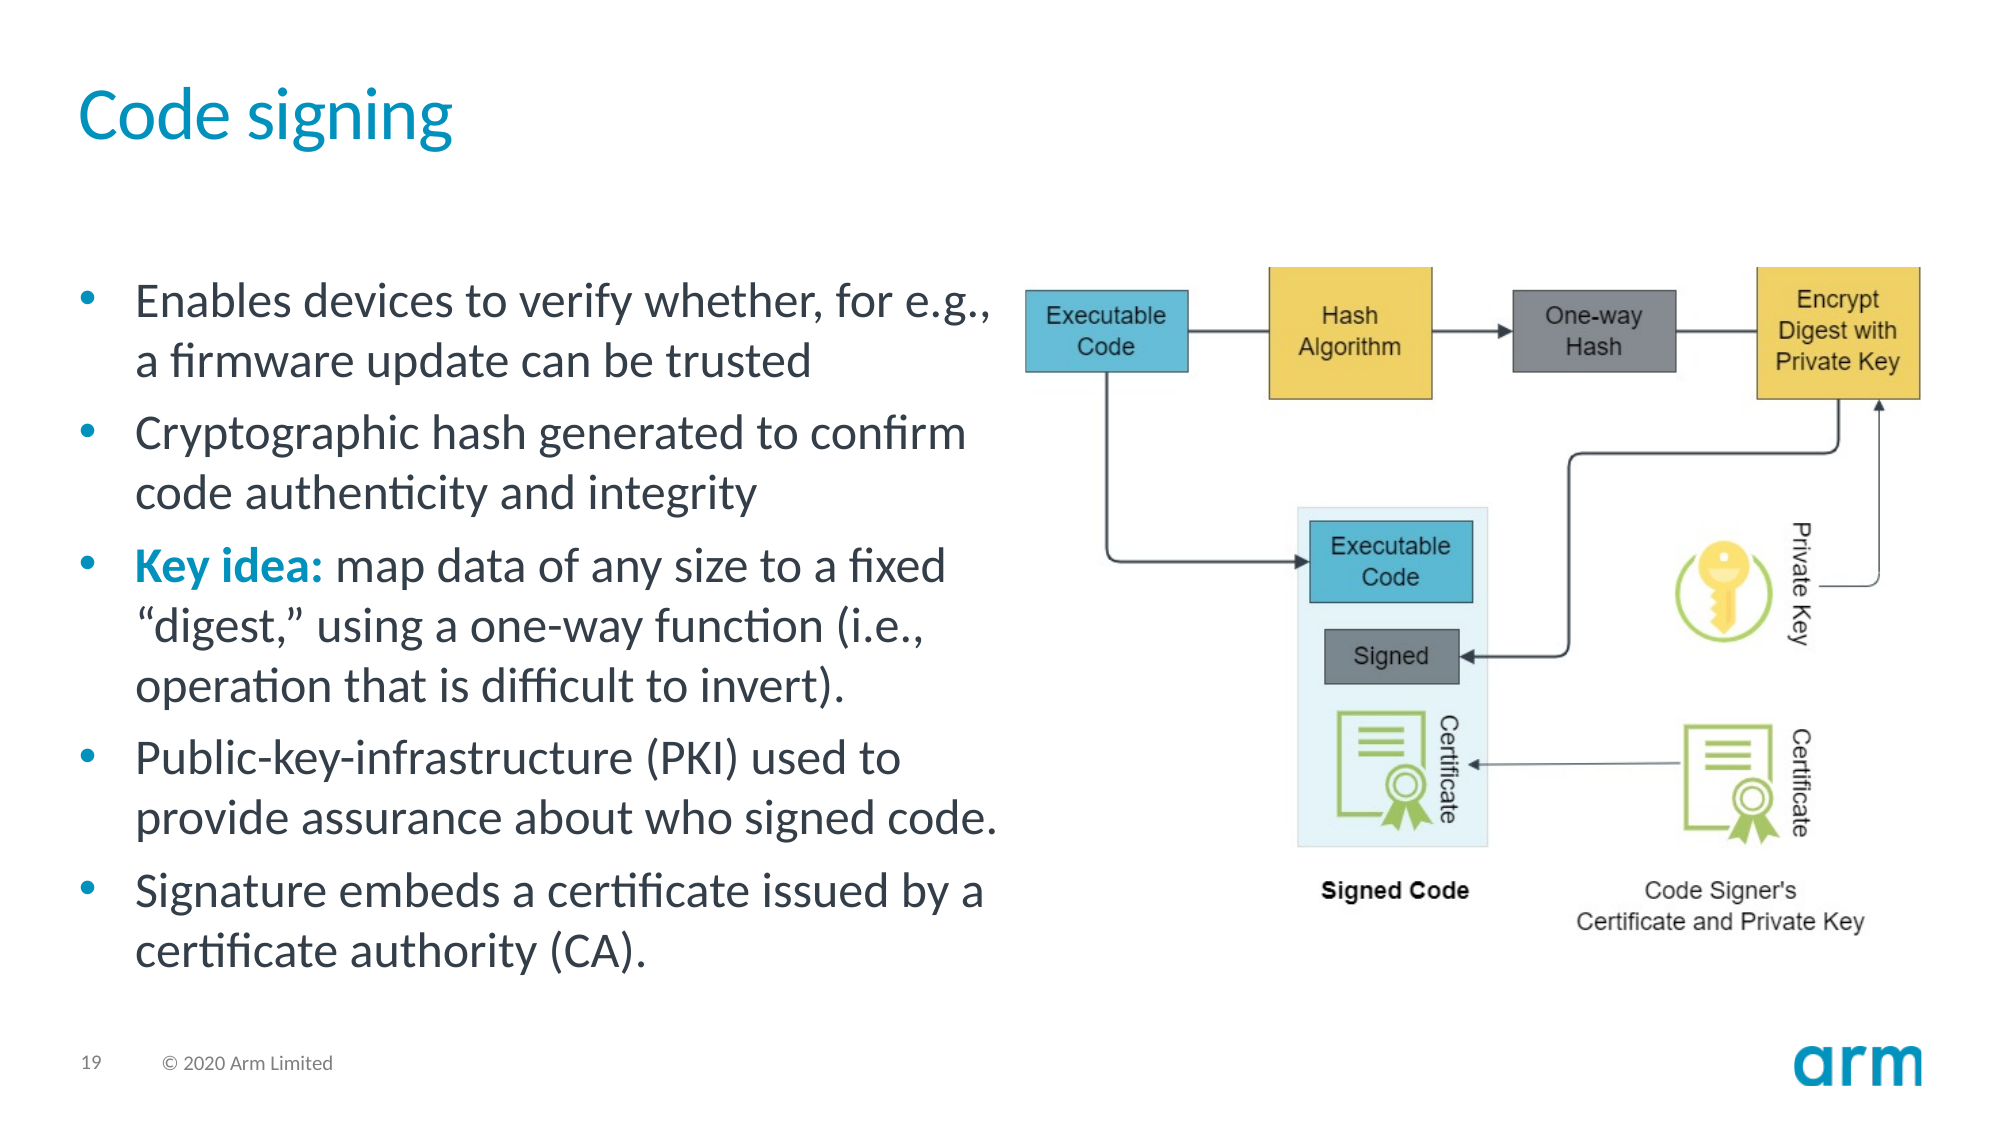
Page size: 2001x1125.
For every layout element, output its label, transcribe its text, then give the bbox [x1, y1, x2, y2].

title Code signing [78, 78, 1922, 163]
list Enables devices to verify whether, for e.g., a firmware update can be trusted Cryptographic hash generated to confirm code authenticity and integrity Key idea: map data of any size to a fixed “digest,” using a one-way function (i.e., operation that is difficult to invert). Public-key-infrastructure (PKI) used to provide assurance about who signed code. Signature embeds a certificate issued by a certificate authority (CA). [78, 267, 1000, 938]
picture [1025, 267, 1922, 938]
